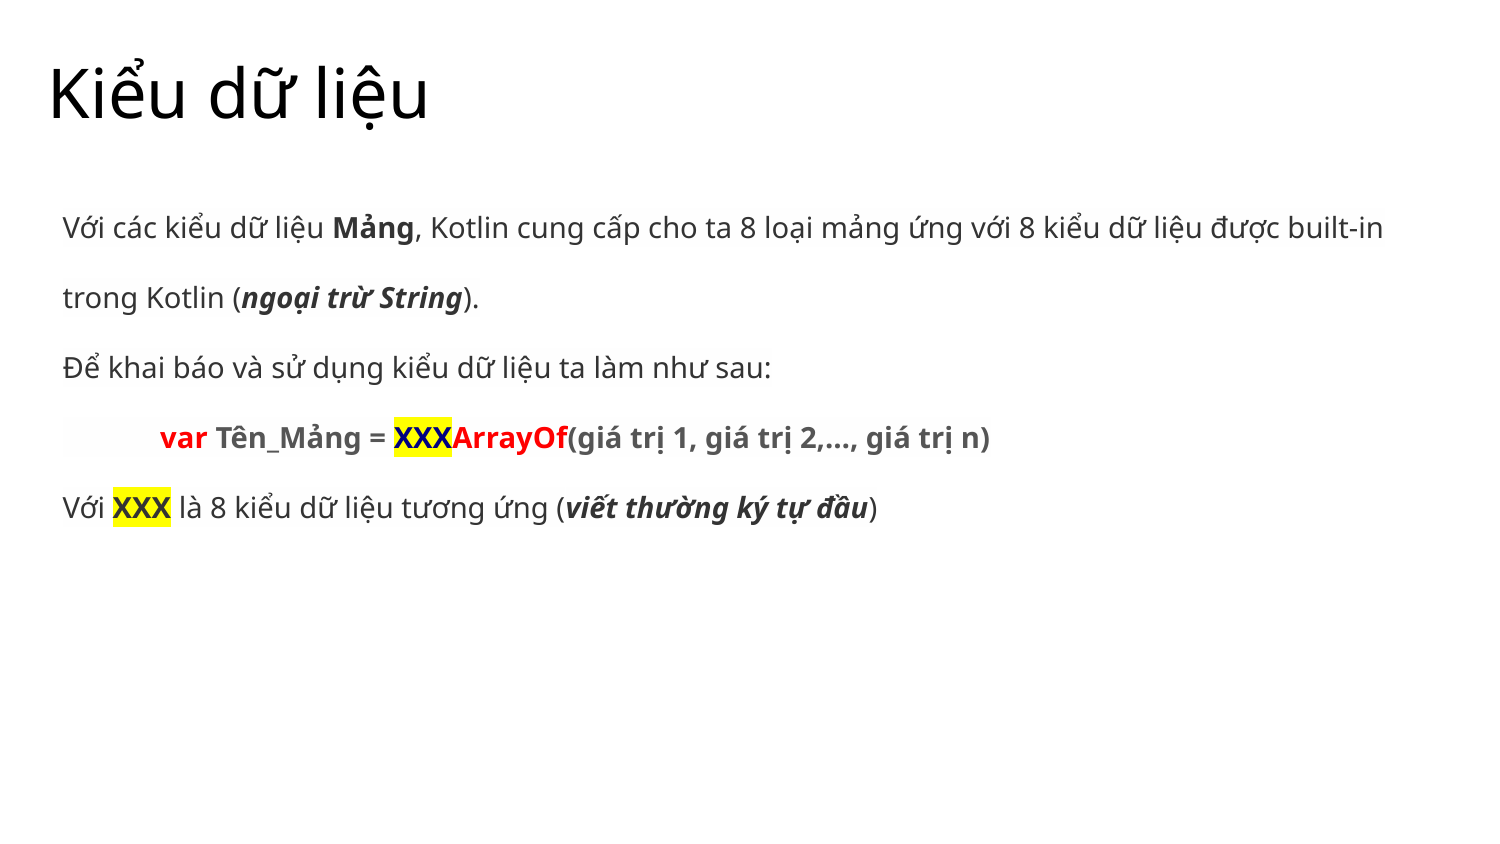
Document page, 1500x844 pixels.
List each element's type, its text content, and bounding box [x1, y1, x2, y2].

title Kiểu dữ liệu [48, 48, 1443, 123]
text_box Với các kiểu dữ liệu Mảng, Kotlin cung cấp cho ta 8 loại mảng ứng với 8 kiểu dữ liệu được built-in trong Kotlin (ngoại trừ String). Để khai báo và sử dụng kiểu dữ liệu ta làm như sau: var Tên_Mảng = XXXArrayOf(giá trị 1, giá trị 2,…, giá trị n) Với XXX là 8 kiểu dữ liệu tương ứng (viết thường ký tự đầu) [48, 167, 1471, 532]
